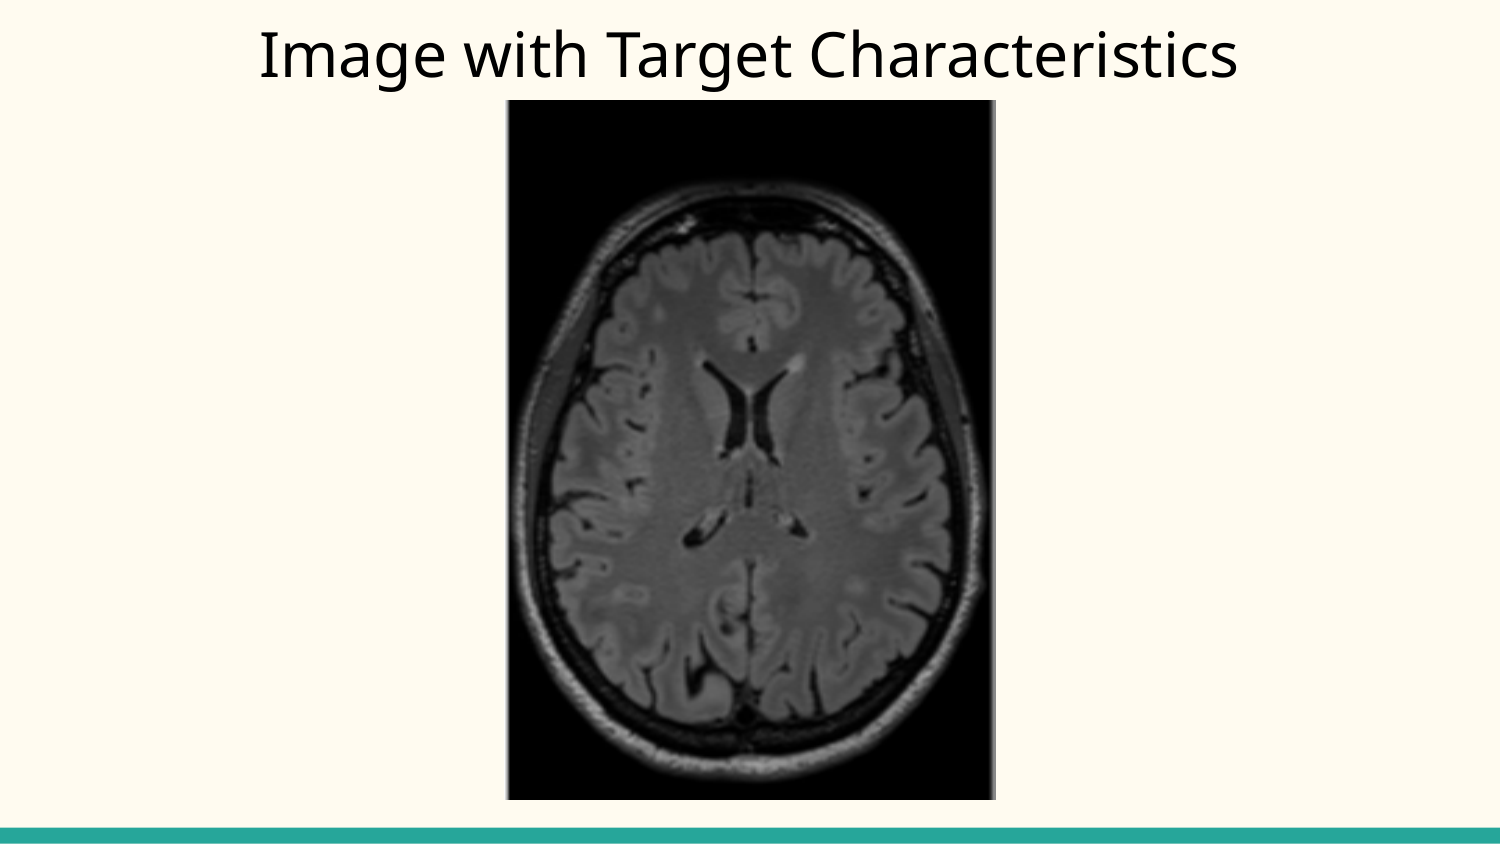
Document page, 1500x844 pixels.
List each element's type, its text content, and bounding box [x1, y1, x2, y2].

title Image with Target Characteristics [51, 0, 1449, 101]
picture [504, 100, 996, 800]
